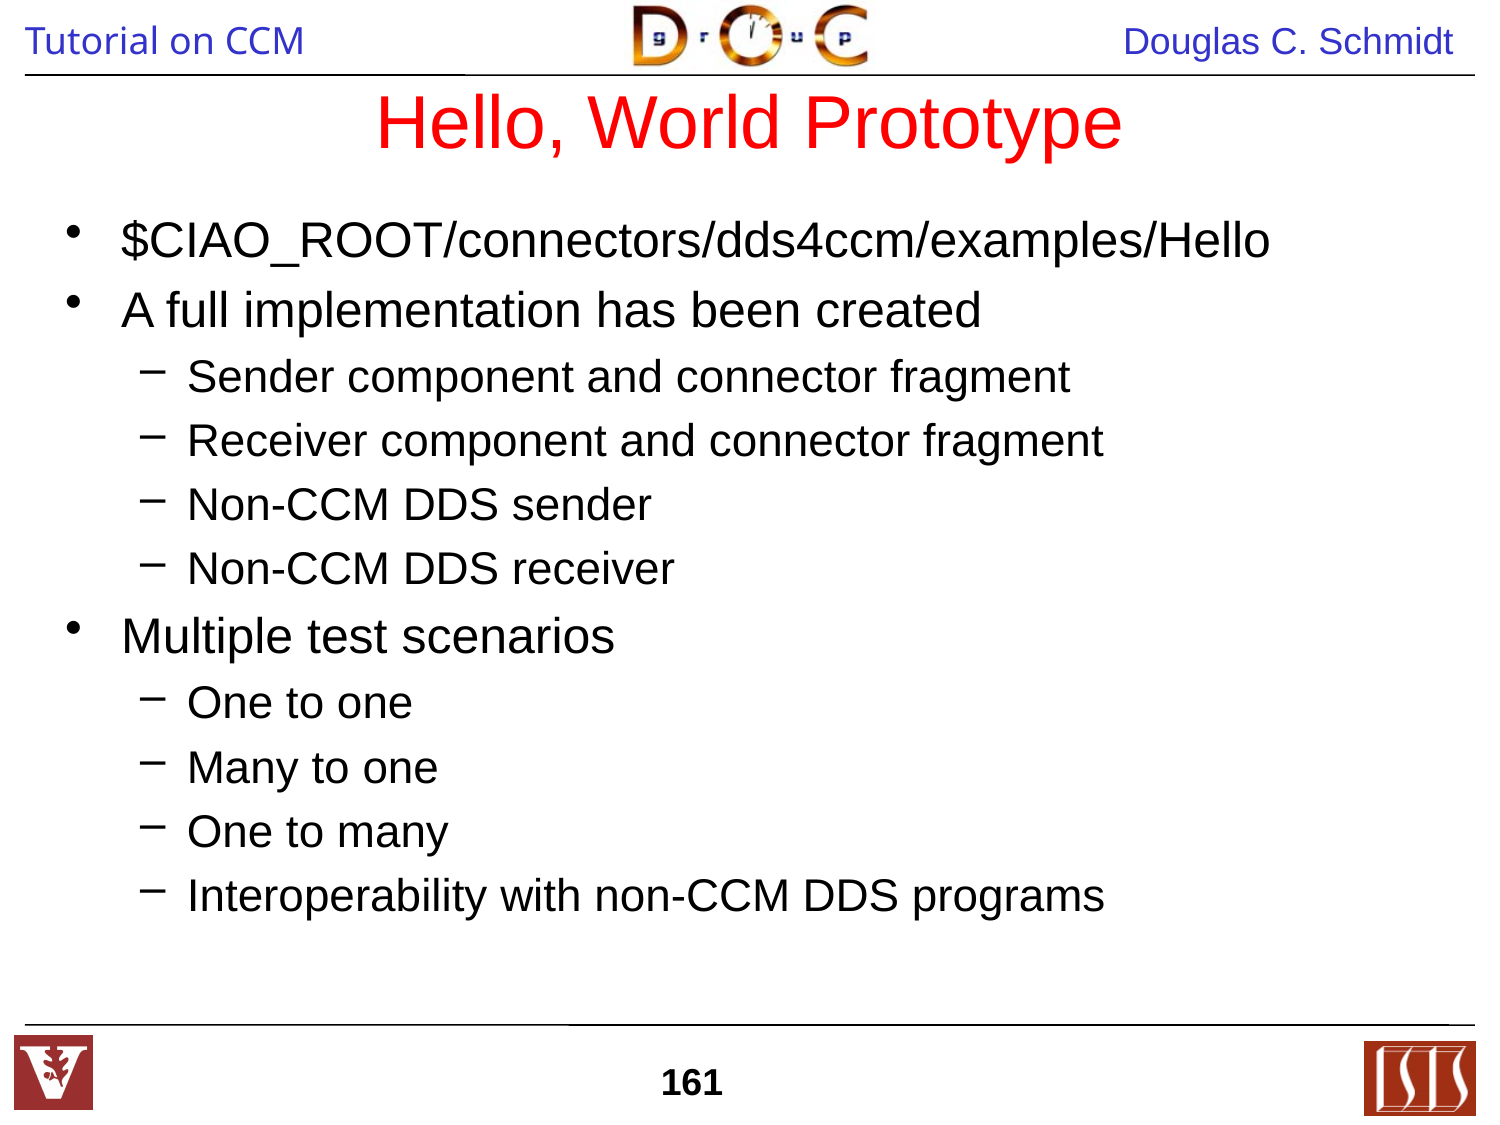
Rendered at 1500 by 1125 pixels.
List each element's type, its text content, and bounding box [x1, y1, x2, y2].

picture [14, 1035, 93, 1110]
list $CIAO_ROOT/connectors/dds4ccm/examples/Hello A full implementation has been created Sender component and connector fragment Receiver component and connector fragment Non-CCM DDS sender Non-CCM DDS receiver Multiple test scenarios One to one Many to one One to many Interoperability with non-CCM DDS programs [49, 199, 1406, 983]
title Hello, World Prototype [24, 87, 1476, 151]
picture [624, 0, 875, 71]
picture [1364, 1041, 1476, 1116]
